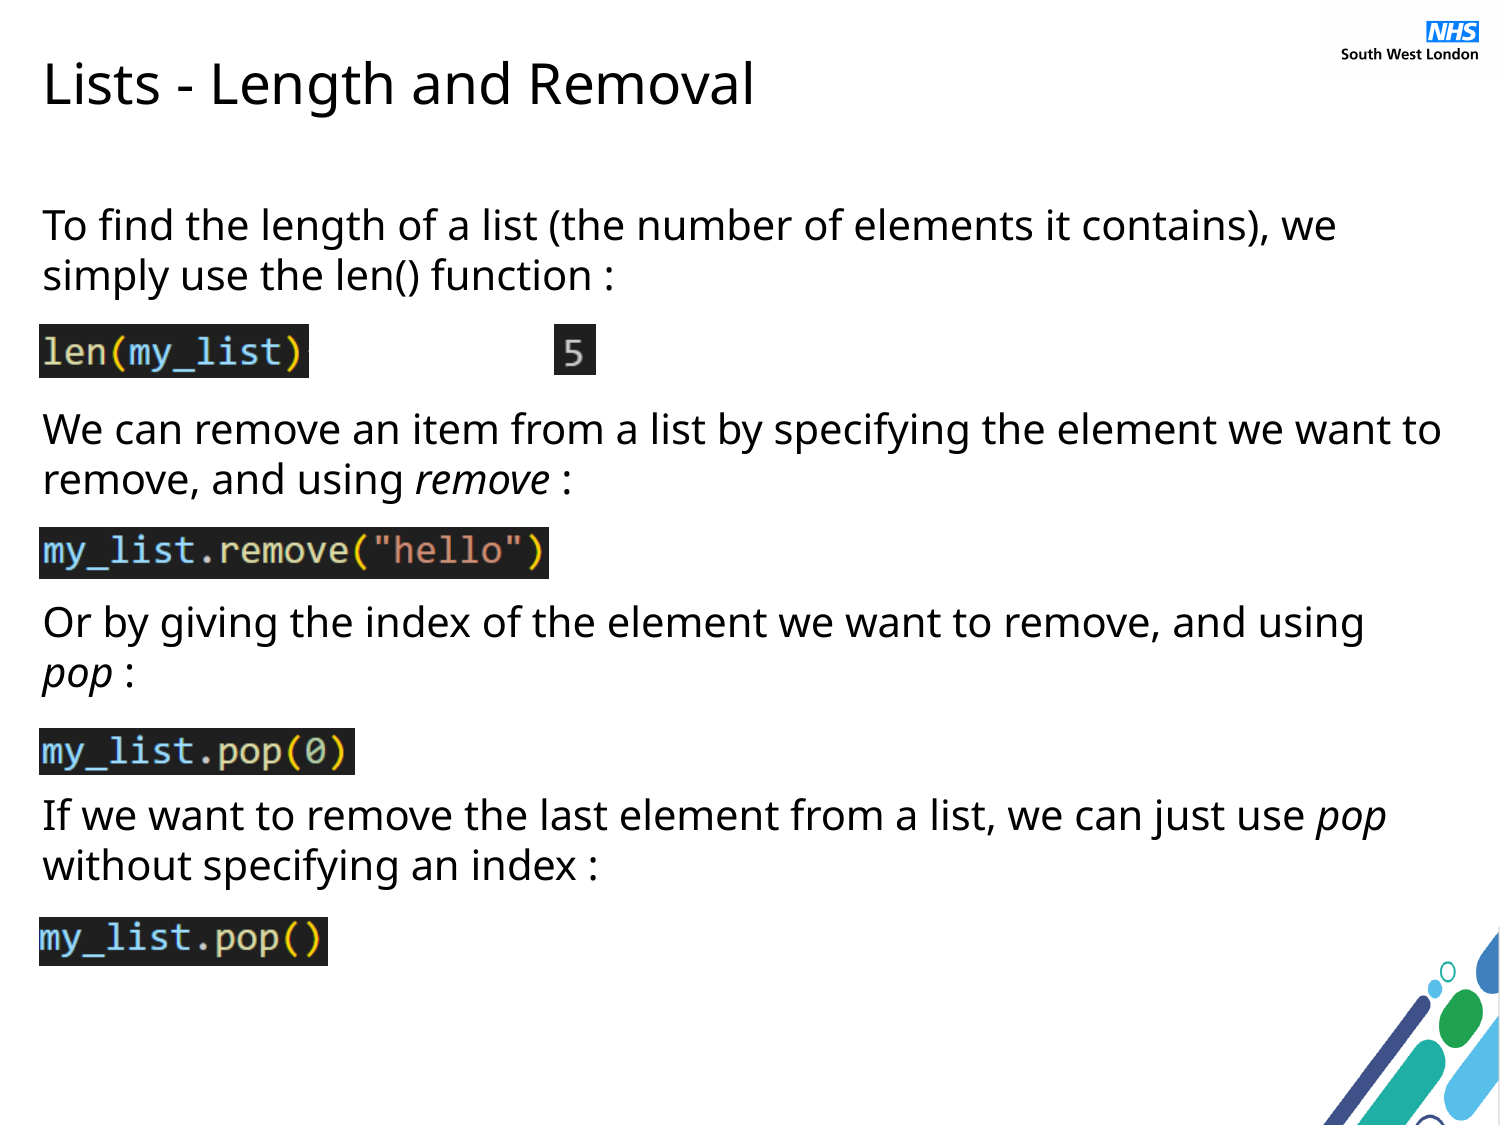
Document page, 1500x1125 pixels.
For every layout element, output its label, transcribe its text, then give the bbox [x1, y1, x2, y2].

picture [39, 728, 355, 775]
text_box Lists - Length and Removal [28, 34, 1246, 141]
picture [39, 527, 549, 579]
picture [1316, 927, 1500, 1125]
picture [554, 324, 596, 375]
text_box Or by giving the index of the element we want to remove, and using pop : [28, 582, 1479, 702]
picture [1320, 0, 1500, 81]
picture [39, 917, 328, 966]
text_box To find the length of a list (the number of elements it contains), we simply use the len() function : [28, 185, 1479, 305]
picture [39, 324, 309, 378]
text_box If we want to remove the last element from a list, we can just use pop without specifying an index : [28, 775, 1479, 895]
text_box We can remove an item from a list by specifying the element we want to remove, and using remove : [28, 389, 1479, 509]
